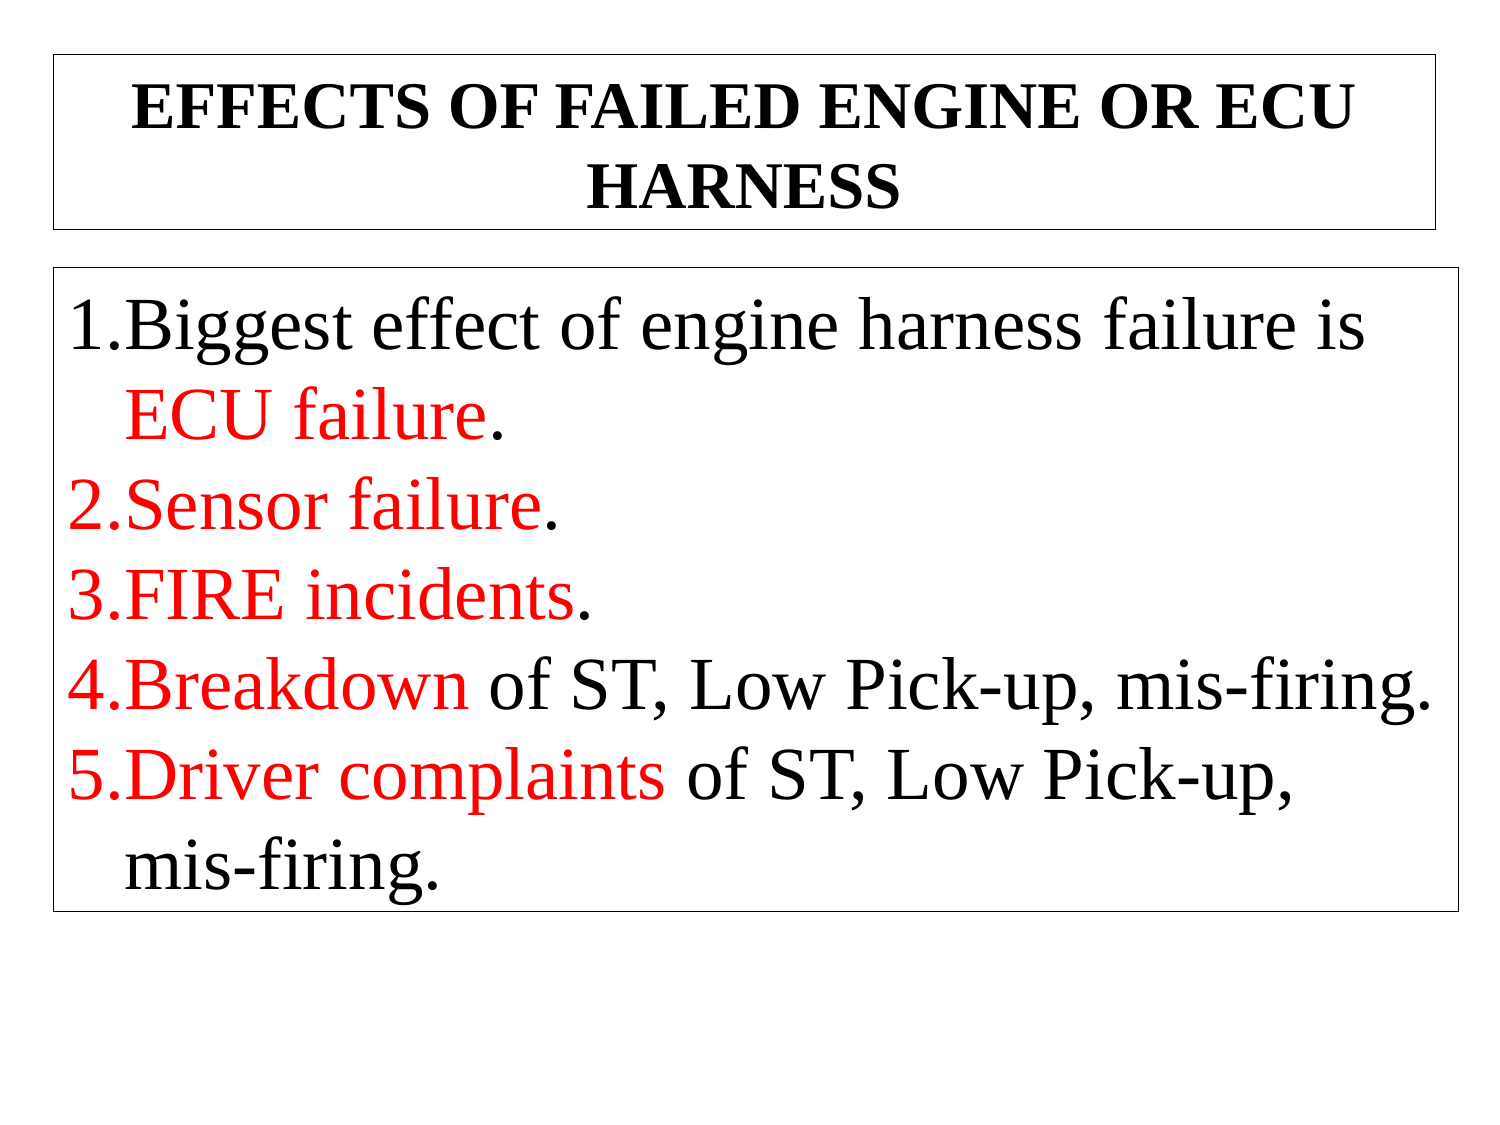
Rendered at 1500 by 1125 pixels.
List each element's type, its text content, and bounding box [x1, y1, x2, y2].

text_box Biggest effect of engine harness failure is ECU failure. Sensor failure. FIRE incidents. Breakdown of ST, Low Pick-up, mis-firing. Driver complaints of ST, Low Pick-up, mis-firing. [53, 267, 1459, 912]
text_box EFFECTS OF FAILED ENGINE OR ECU HARNESS [53, 54, 1436, 230]
